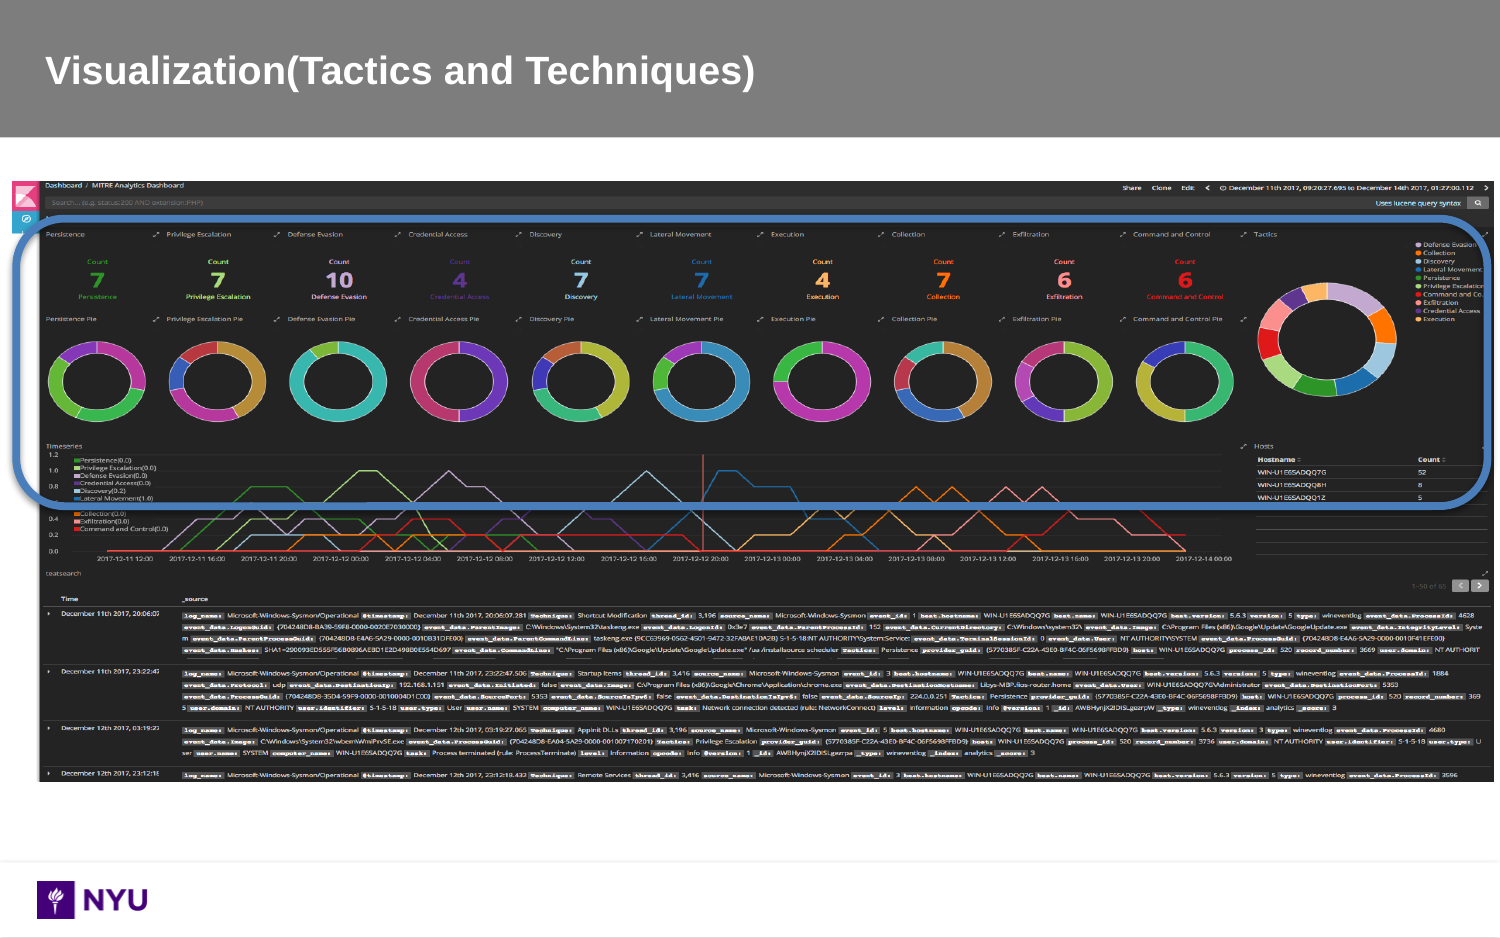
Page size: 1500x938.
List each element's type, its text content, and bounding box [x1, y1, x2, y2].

picture [37, 881, 148, 919]
picture [12, 180, 1495, 782]
text_box Visualization(Tactics and Techniques) [0, 0, 1500, 138]
